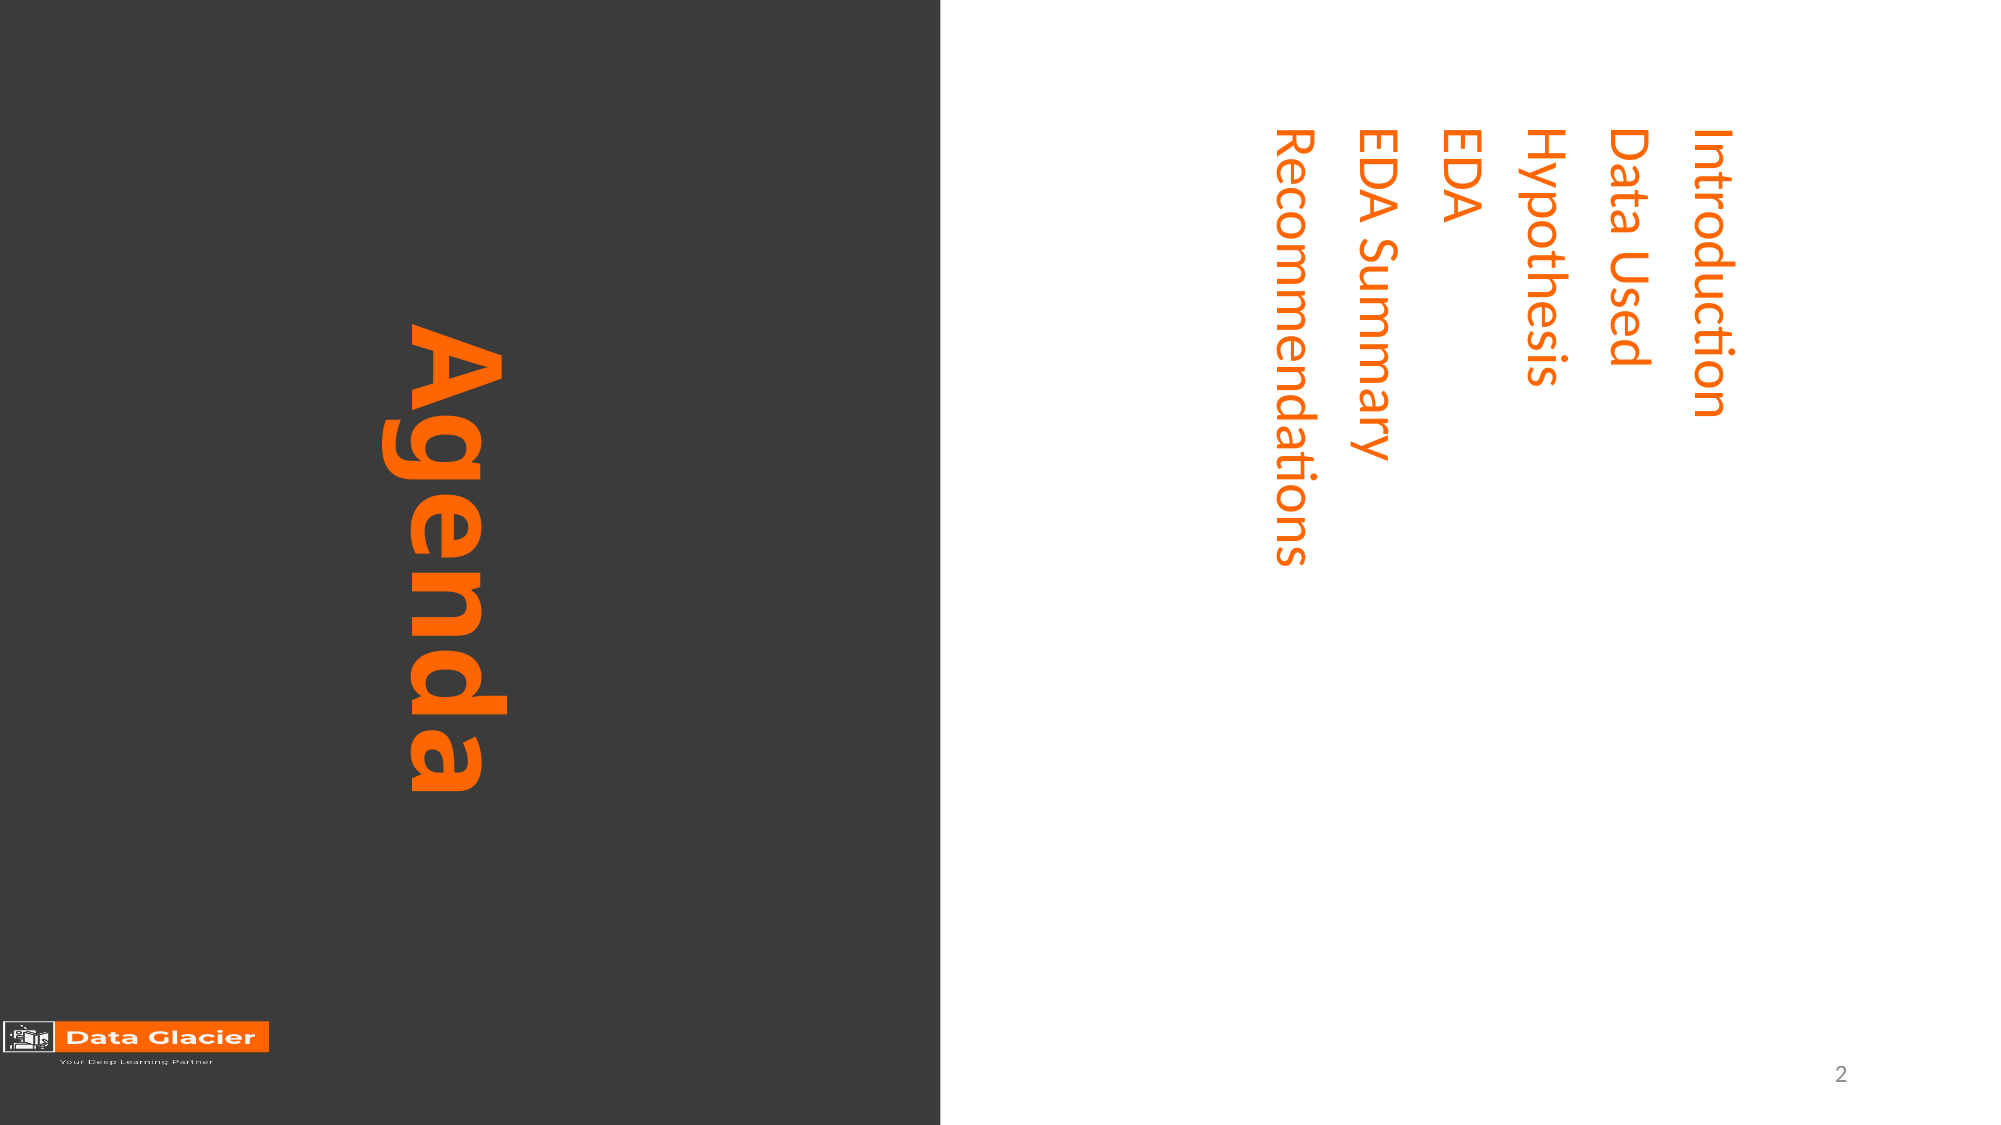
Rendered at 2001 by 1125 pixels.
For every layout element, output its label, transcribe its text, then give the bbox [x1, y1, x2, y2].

subtitle Introduction Data Used Hypothesis EDA EDA Summary Recommendations [940, 0, 2000, 1125]
title Agenda [0, 0, 940, 1125]
slide_number 2 [1412, 1042, 1863, 1103]
picture [0, 961, 272, 1125]
